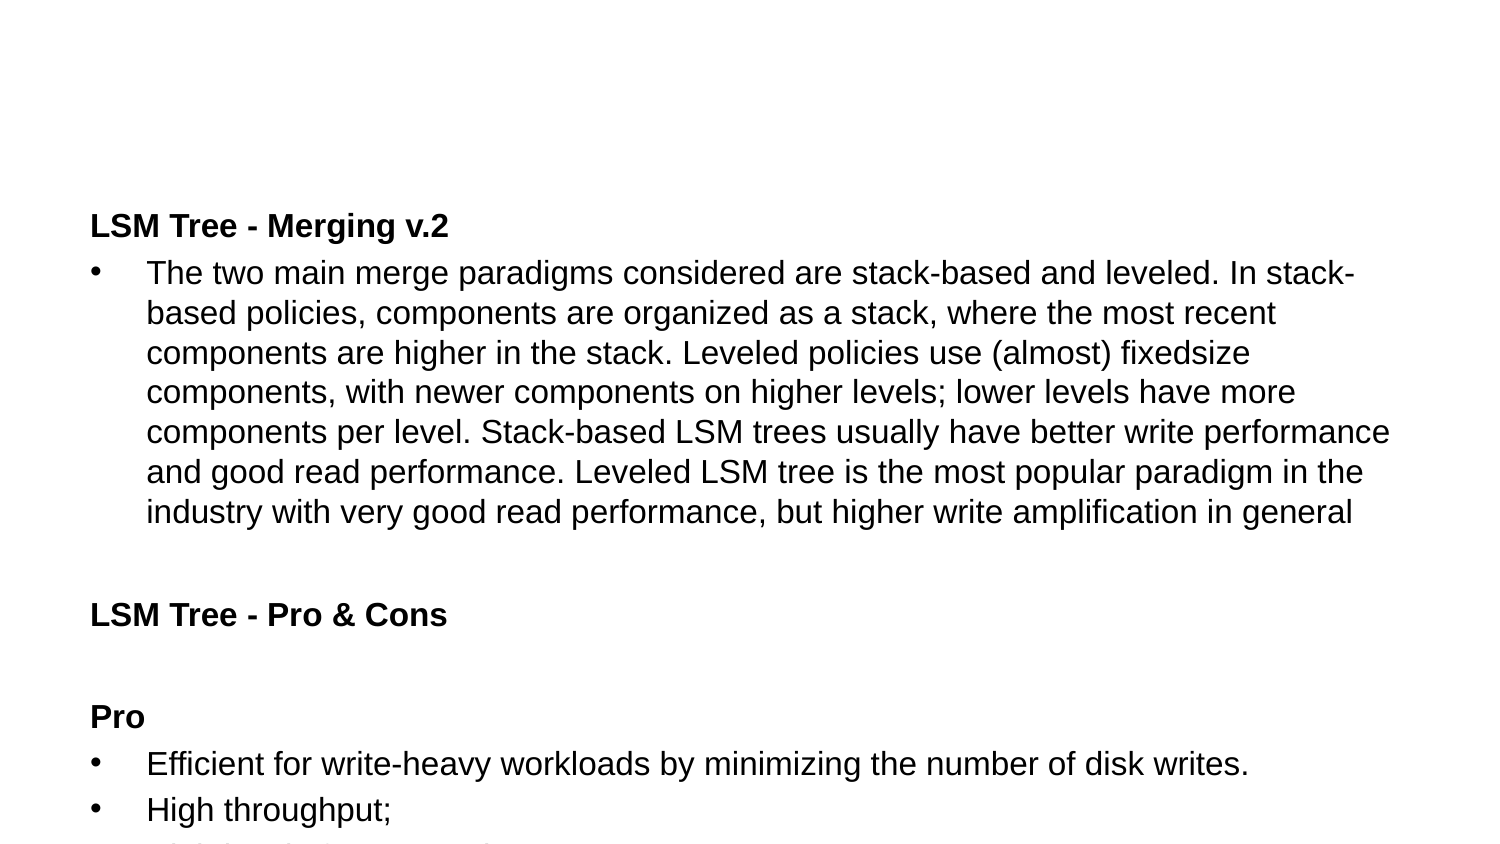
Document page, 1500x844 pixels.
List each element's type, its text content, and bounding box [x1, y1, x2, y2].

list LSM Tree - Merging v.2 The two main merge paradigms considered are stack-based and leveled. In stack-based policies, components are organized as a stack, where the most recent components are higher in the stack. Leveled policies use (almost) fixedsize components, with newer components on higher levels; lower levels have more components per level. Stack-based LSM trees usually have better write performance and good read performance. Leveled LSM tree is the most popular paradigm in the industry with very good read performance, but higher write amplification in general LSM Tree - Pro & Cons Pro Efficient for write-heavy workloads by minimizing the number of disk writes. High throughput; High level of compression; Cons Poor read performances on random accesses on small chunks of data (bloom filters are used to mitigate); Requires constant merging and compression (resource wise); Read amplification; Write amplification, specifically bad for SSDs. Optimizations Optimizing interactions with hardware (e..g., NVMEs SSDs); Compaction algorithms; Partitioning: range-partition the disk components (SSTables) of LSM-trees into multiple (usually fixed-size) small partitions. LSM Tree - Partitioning [75, 196, 1425, 754]
